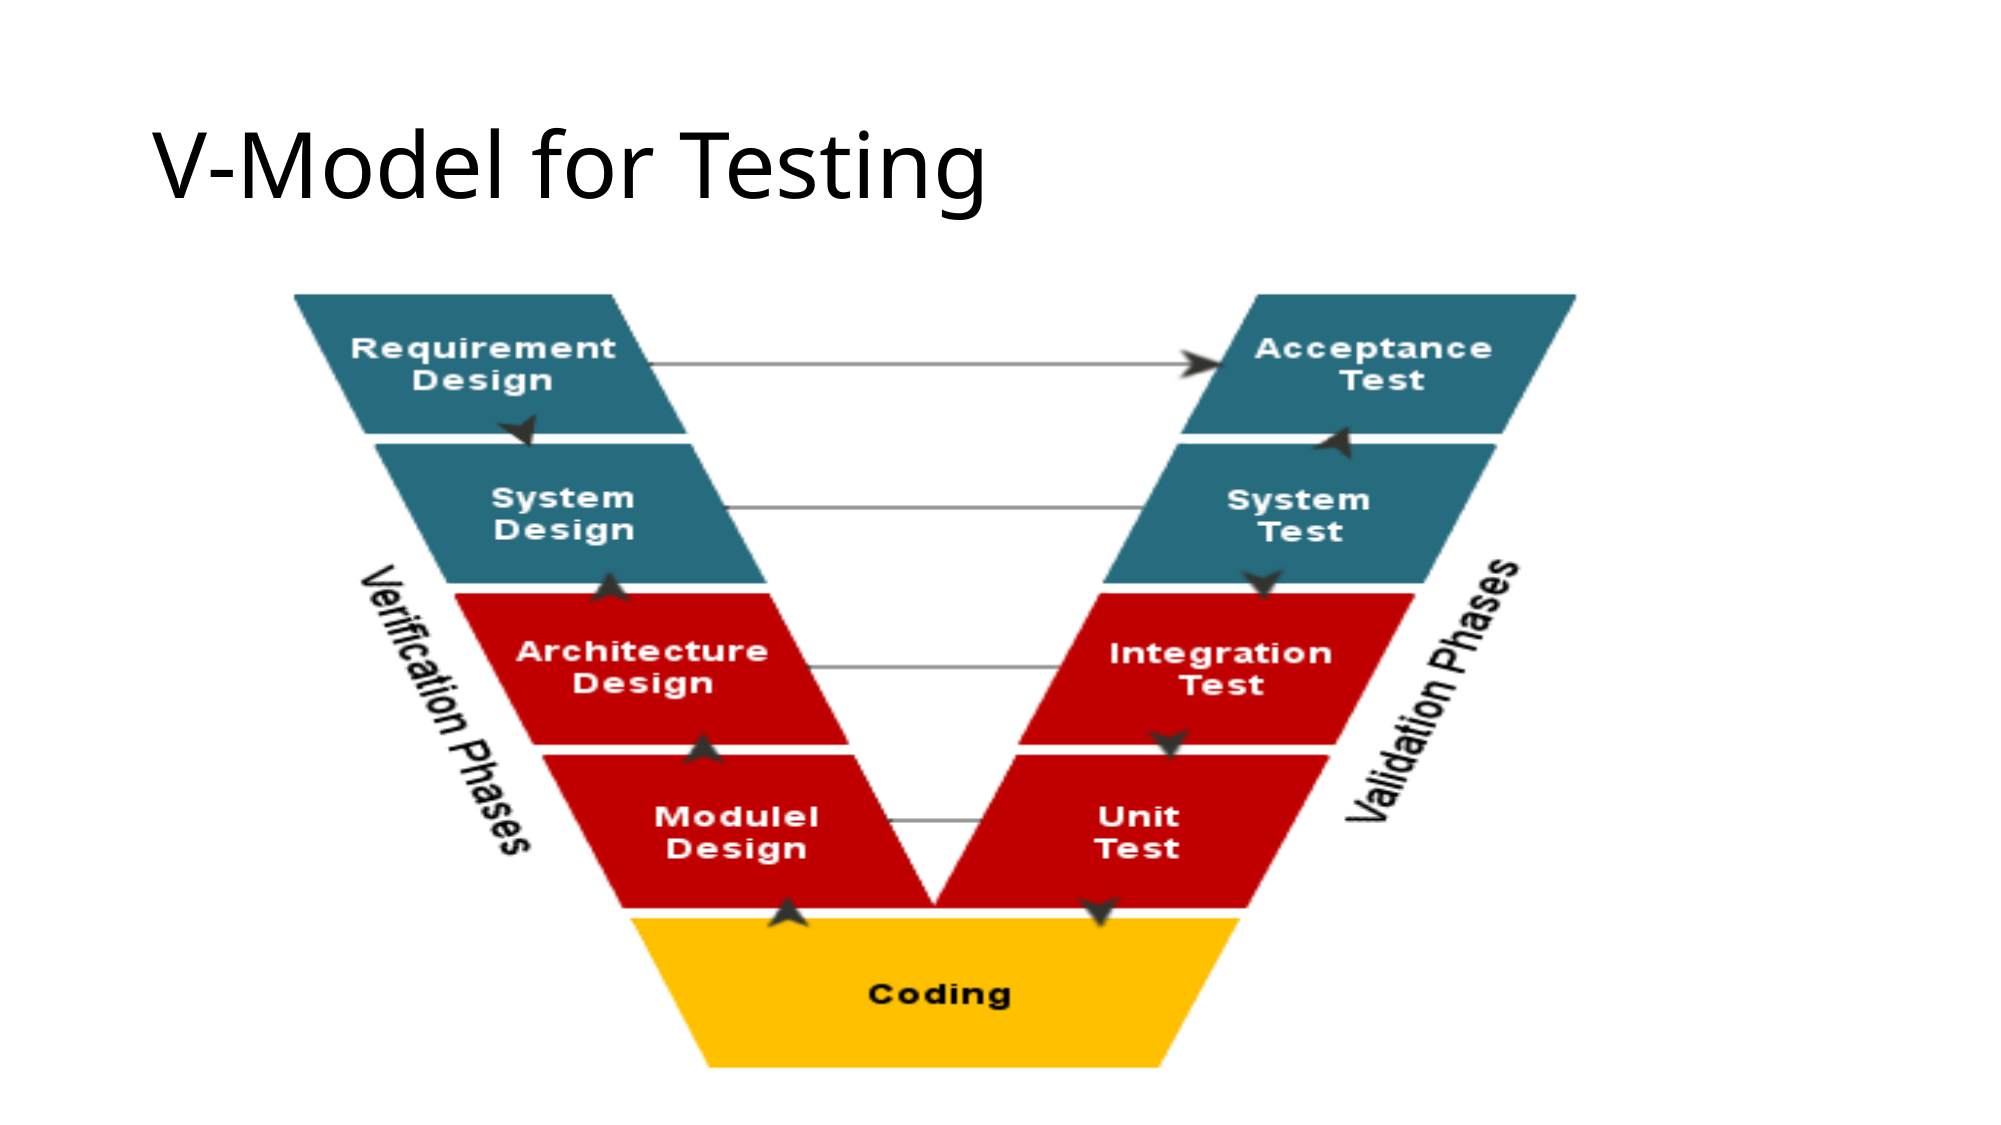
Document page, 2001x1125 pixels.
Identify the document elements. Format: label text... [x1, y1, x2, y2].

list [266, 243, 1606, 1125]
title V-Model for Testing [137, 59, 1863, 278]
